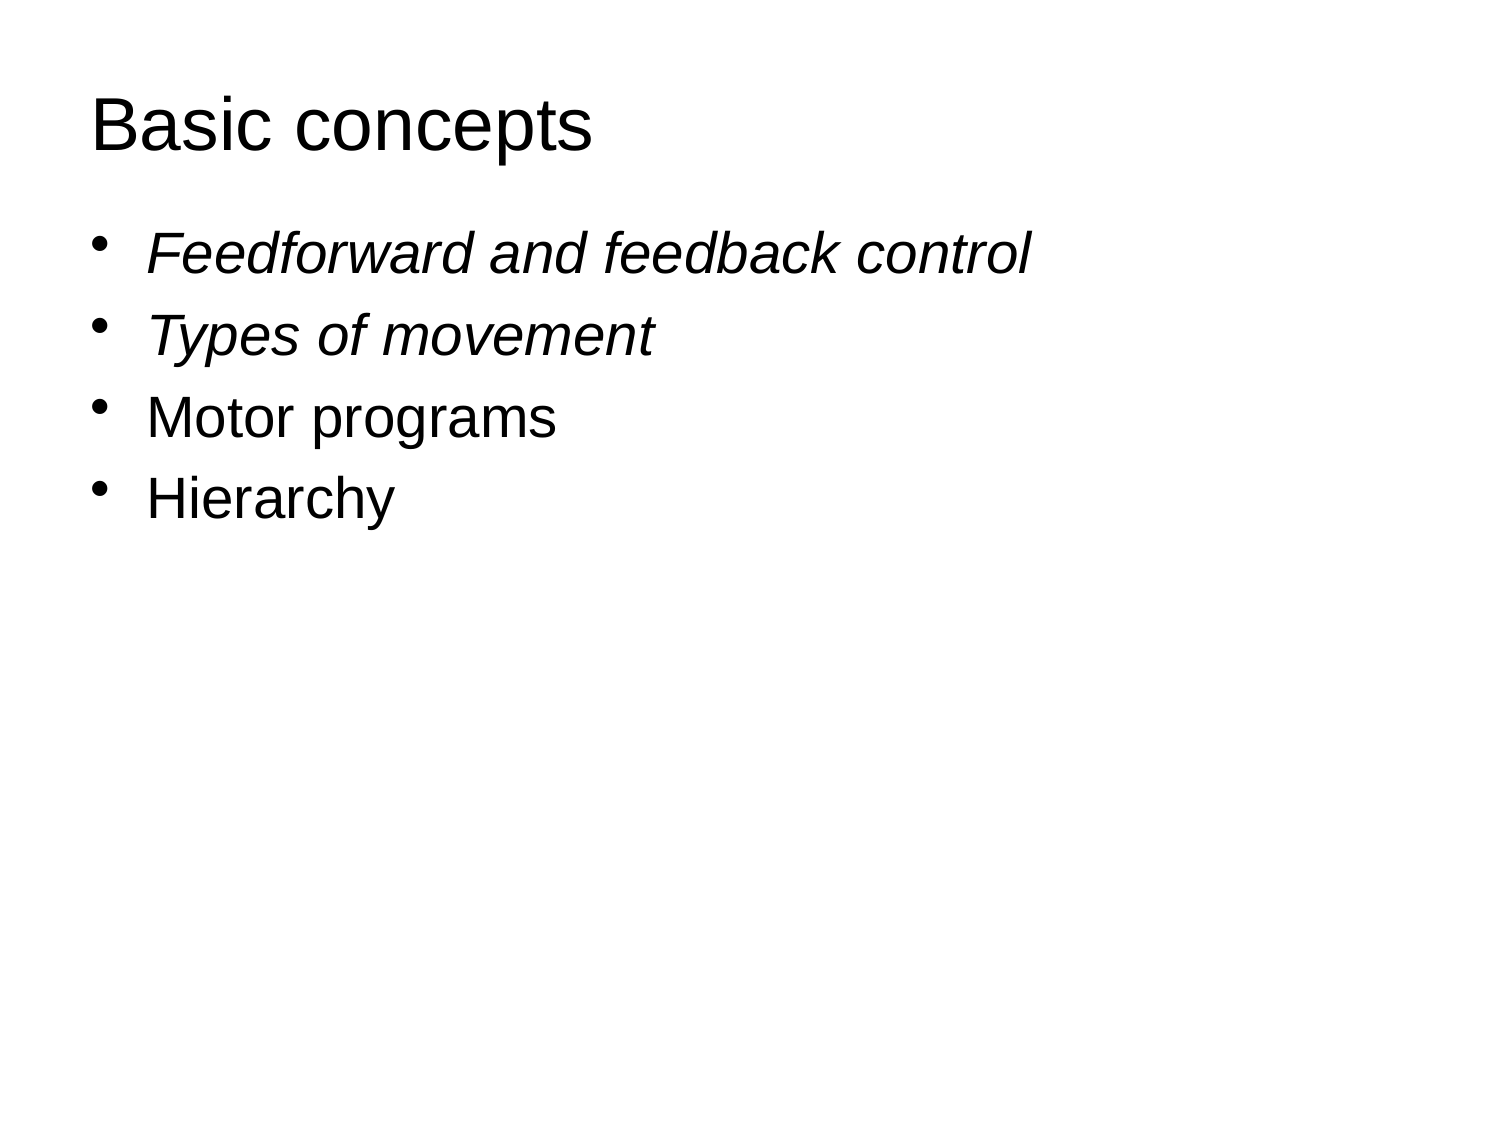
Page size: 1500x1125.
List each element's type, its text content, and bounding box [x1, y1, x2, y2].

list Feedforward and feedback control Types of movement Motor programs Hierarchy [75, 208, 1425, 528]
title Basic concepts [75, 57, 975, 185]
